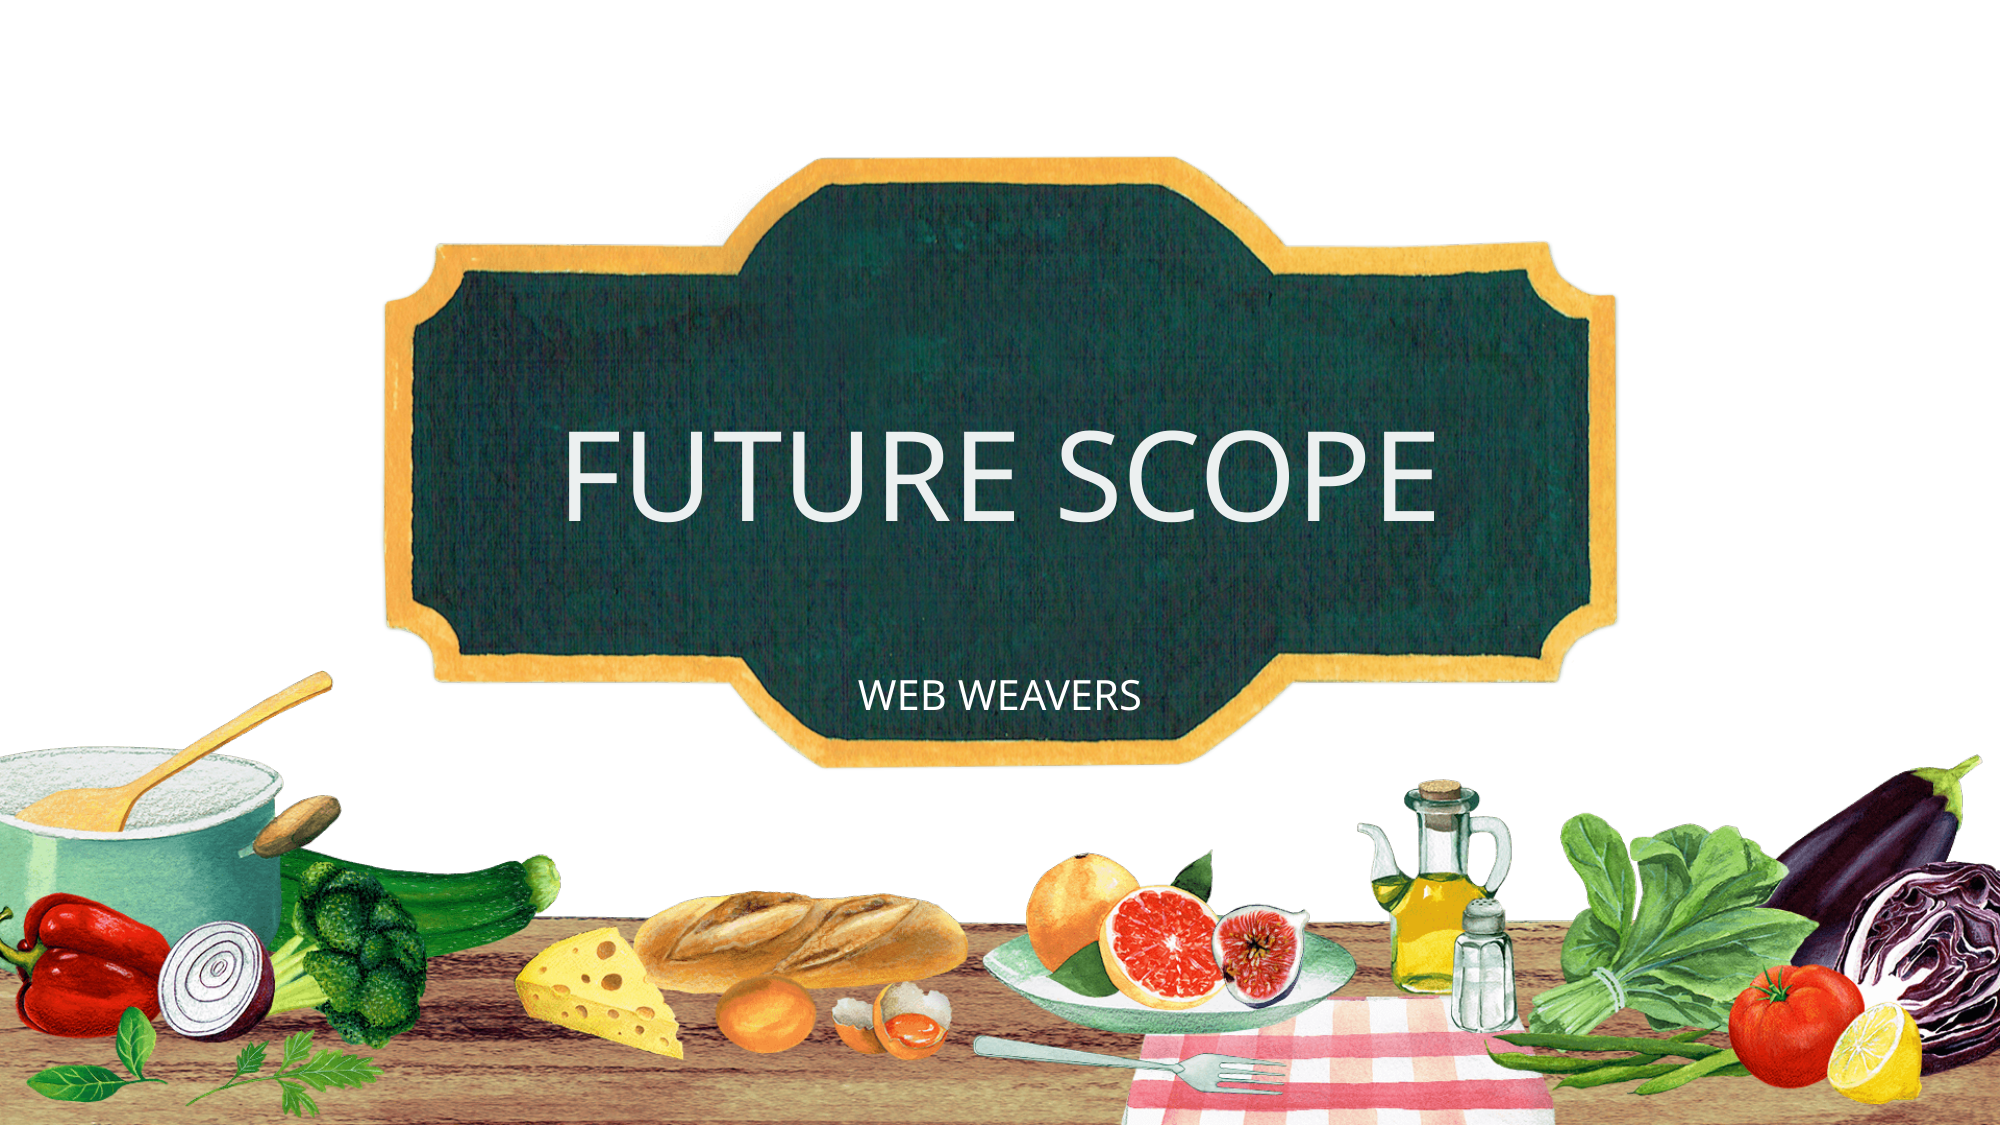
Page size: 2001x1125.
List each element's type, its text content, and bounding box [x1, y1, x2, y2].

picture [0, 150, 2000, 1125]
text_box WEB WEAVERS [739, 661, 1261, 772]
title FUTURE SCOPE [418, 281, 1582, 662]
